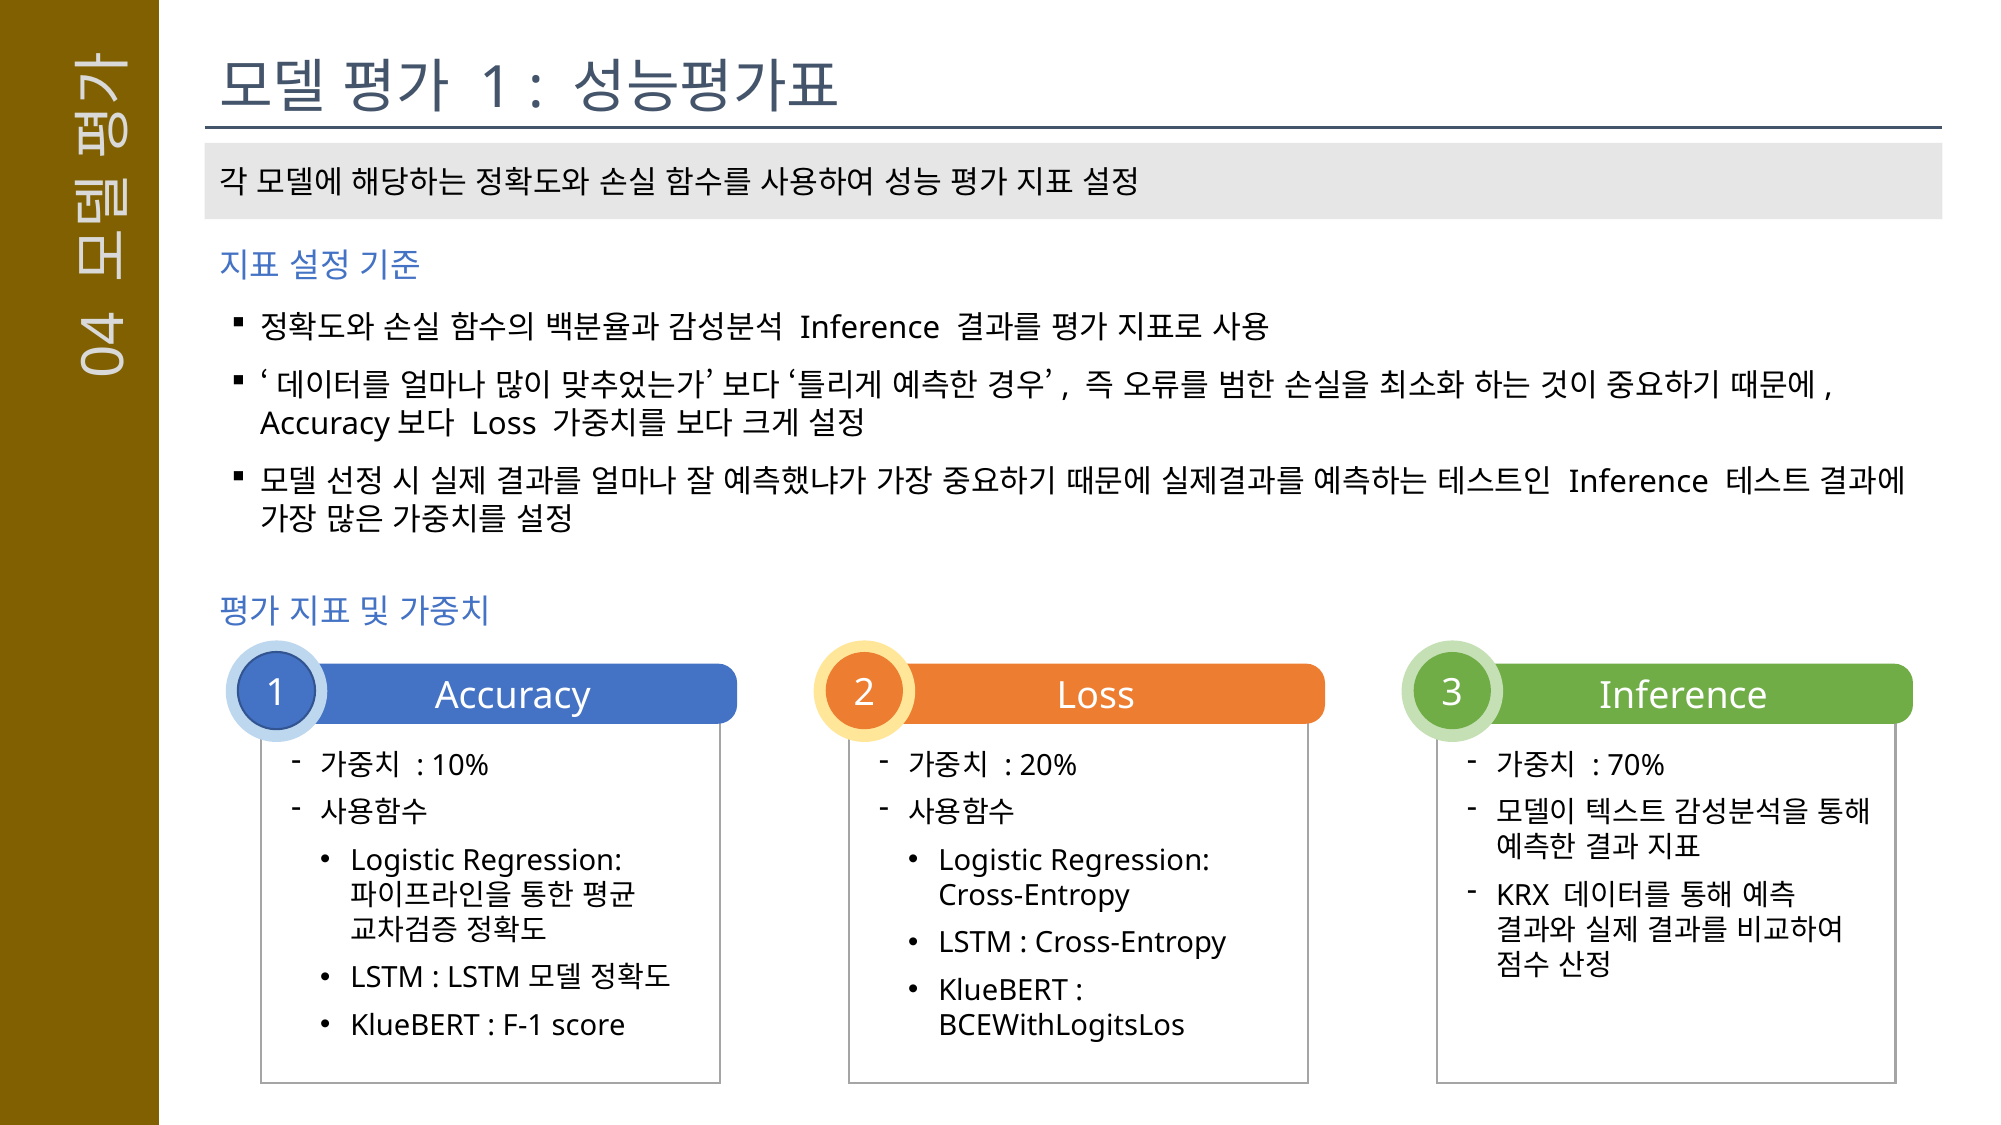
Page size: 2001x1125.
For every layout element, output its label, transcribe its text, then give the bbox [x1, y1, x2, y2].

text_box 가중치 : 70% 모델이 텍스트 감성분석을 통해 예측한 결과 지표 KRX 데이터를 통해 예측 결과와 실제 결과를 비교하여 점수 산정 [1452, 742, 1891, 989]
text_box [848, 742, 1309, 1084]
text_box 지표 설정 기준 [204, 236, 655, 301]
text_box 04 모델 평가 [57, 37, 143, 563]
text_box [1436, 742, 1897, 1084]
text_box 평가 지표 및 가중치 [204, 582, 655, 647]
text_box 가중치 : 10% 사용함수 Logistic Regression: 파이프라인을 통한 평균 교차검증 정확도 LSTM : LSTM모델 정확도 KlueBERT : F-1 score [276, 742, 715, 1049]
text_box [225, 640, 738, 742]
text_box 정확도와 손실 함수의 백분율과 감성분석 Inference 결과를 평가 지표로 사용 ‘데이터를 얼마나 많이 맞추었는가’ 보다 ‘틀리게 예측한 경우’, 즉 오류를 범한 손실을 최소화 하는 것이 중요하기 때문에, Accuracy보다 Loss 가중치를 보다 크게 설정 모델 선정 시 실제 결과를 얼마나 잘 예측했냐가 가장 중요하기 때문에 실제결과를 예측하는 테스트인 Inference 테스트 결과에 가장 많은 가중치를 설정 [216, 299, 1928, 544]
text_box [813, 640, 1325, 742]
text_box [1401, 640, 1913, 742]
text_box [0, 0, 160, 1125]
text_box [260, 742, 721, 1084]
text_box 가중치 : 20% 사용함수 Logistic Regression: Cross-Entropy LSTM : Cross-Entropy KlueBERT : BCEWithLogitsLos [864, 742, 1303, 1049]
text_box 모델 평가 1 : 성능평가표 [204, 41, 1449, 127]
text_box 각 모델에 해당하는 정확도와 손실 함수를 사용하여 성능 평가 지표 설정 [203, 142, 1943, 220]
